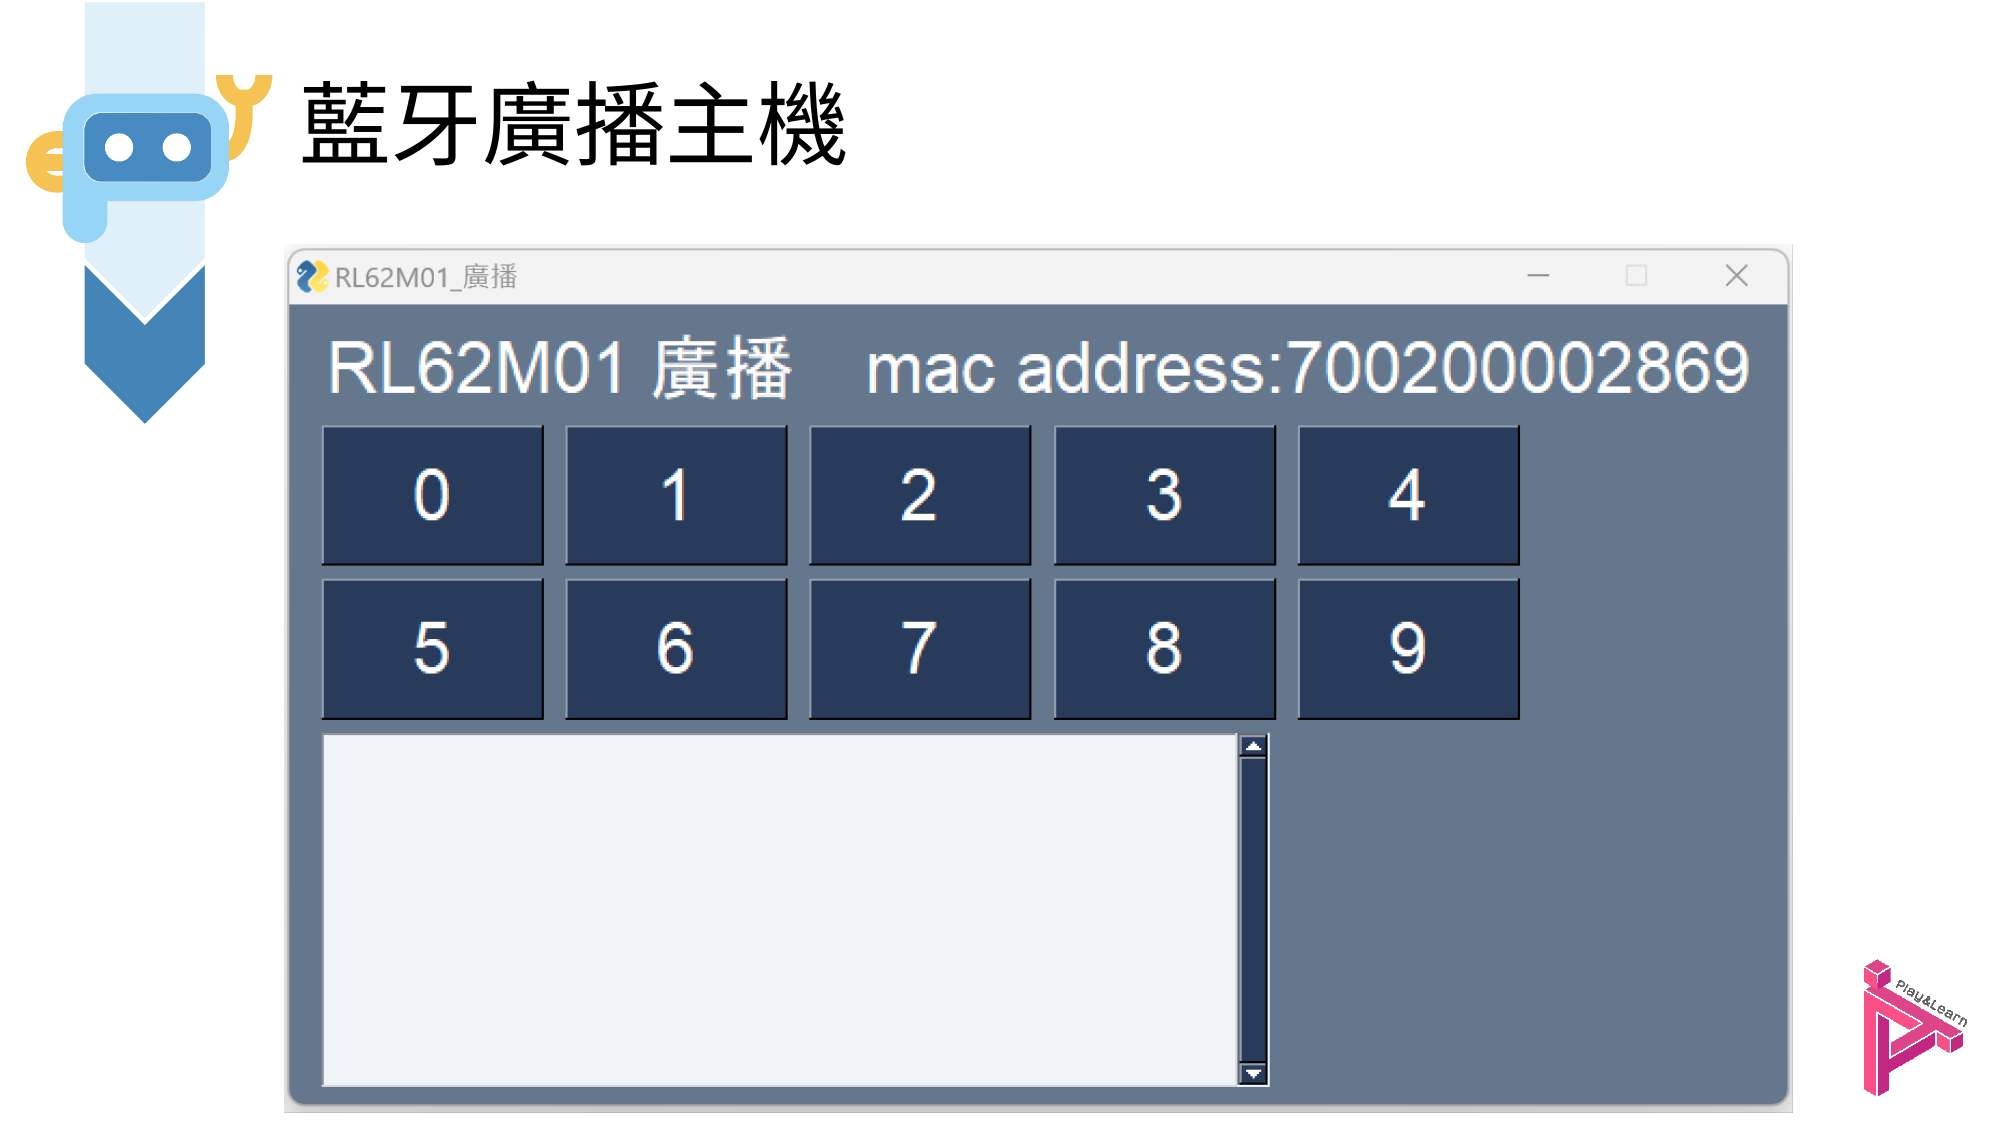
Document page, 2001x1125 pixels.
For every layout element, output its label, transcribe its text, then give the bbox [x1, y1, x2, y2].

picture [1864, 959, 1971, 1096]
picture [284, 244, 1794, 1114]
title 藍牙廣播主機 [284, 19, 1863, 238]
